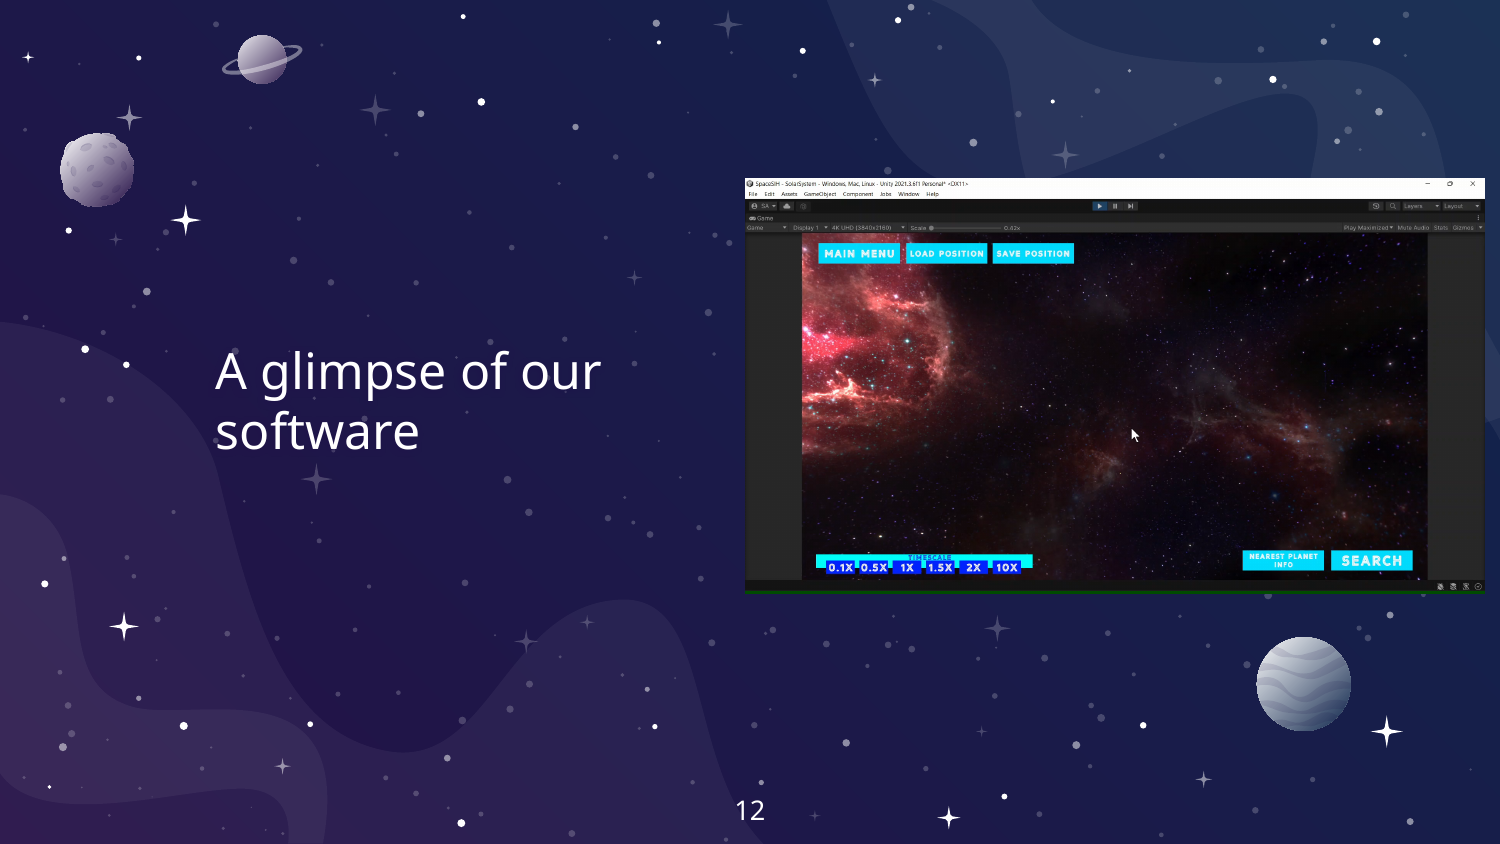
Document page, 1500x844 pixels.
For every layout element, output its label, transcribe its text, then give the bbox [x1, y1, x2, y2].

slide_number 12 [705, 779, 795, 844]
list A glimpse of our software [215, 339, 757, 677]
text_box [744, 177, 1486, 595]
